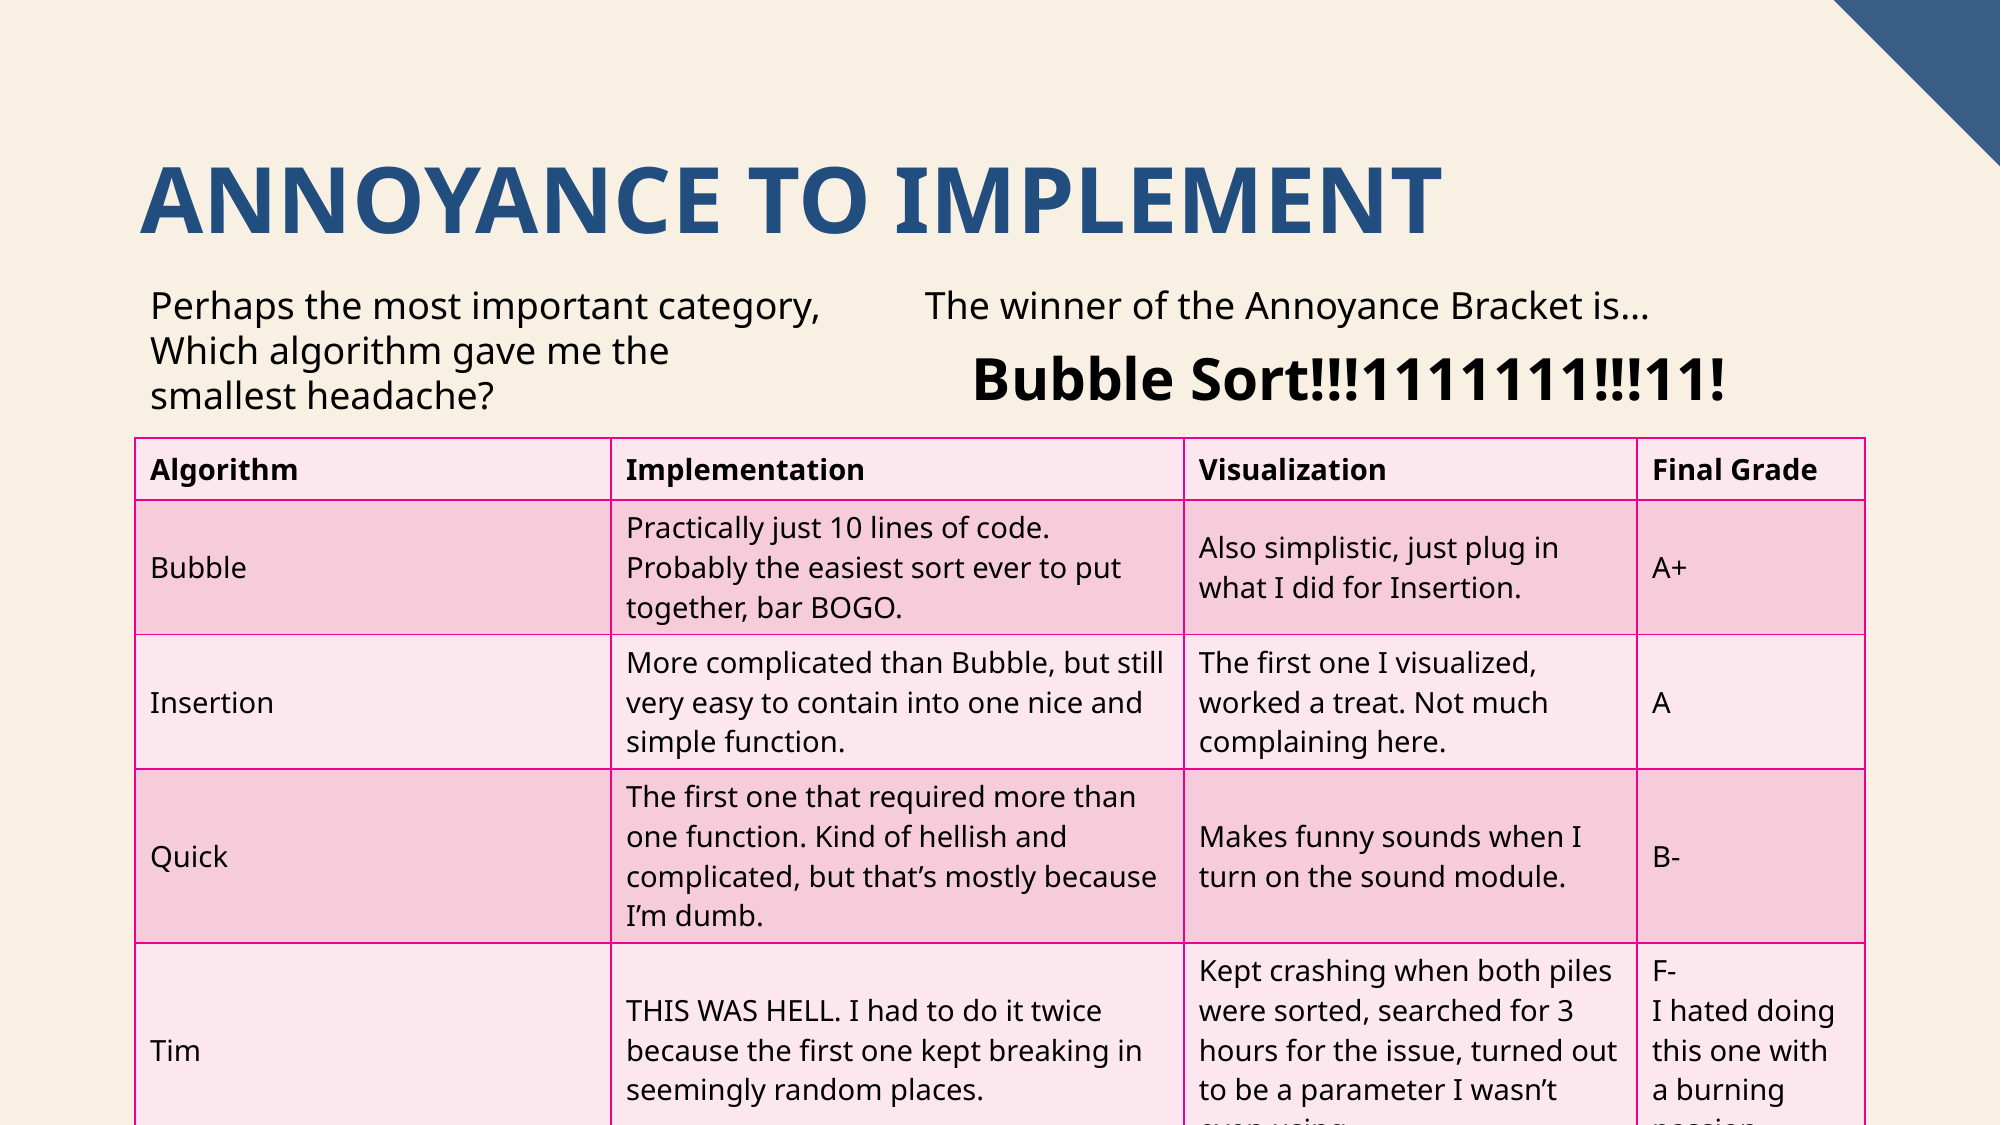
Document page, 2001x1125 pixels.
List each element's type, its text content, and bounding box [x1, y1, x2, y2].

slide_number 11 [1799, 1042, 1875, 1103]
table_cell Tim [136, 944, 610, 1125]
table_cell Kept crashing when both piles were sorted, searched for 3 hours for the issue, turned out to be a parameter I wasn’t even using. [1185, 944, 1636, 1125]
table_cell Practically just 10 lines of code. Probably the easiest sort ever to put together, bar BOGO​. [612, 501, 1183, 634]
table_cell F- I hated doing this one with a burning passion. [1638, 944, 1864, 1125]
table_cell More complicated than Bubble, but still very easy to contain into one nice and simple function. [612, 635, 1183, 768]
table_cell Quick [136, 770, 610, 942]
table_cell A+​ [1638, 501, 1864, 634]
table_cell Insertion​ [136, 635, 610, 768]
table_cell Makes funny sounds when I turn on the sound module.​ [1185, 770, 1636, 942]
list Perhaps the most important category, Which algorithm gave me the smallest headache? [135, 274, 837, 437]
text_box The winner of the Annoyance Bracket is… [910, 274, 1666, 335]
table_header Implementation​ [612, 439, 1183, 499]
table_header Visualization​ [1185, 439, 1636, 499]
table_cell Bubble [136, 501, 610, 634]
title Annoyance To Implement [125, 146, 1875, 365]
table_header Final Grade​ [1638, 439, 1864, 499]
table_cell The first one that required more than one function. Kind of hellish and complicated, but that’s mostly because I’m dumb. [612, 770, 1183, 942]
table_cell THIS WAS HELL. I had to do it twice because the first one kept breaking in seemingly random places. [612, 944, 1183, 1125]
table_cell A​ [1638, 635, 1864, 768]
table_cell Also simplistic, just plug in what I did for Insertion.​ [1185, 501, 1636, 634]
table_cell B- [1638, 770, 1864, 942]
text_box Bubble Sort!!!1111111!!!11! [957, 335, 1742, 420]
table_cell The first one I visualized, worked a treat. Not much complaining here.​ [1185, 635, 1636, 768]
table_header Algorithm [136, 439, 610, 499]
